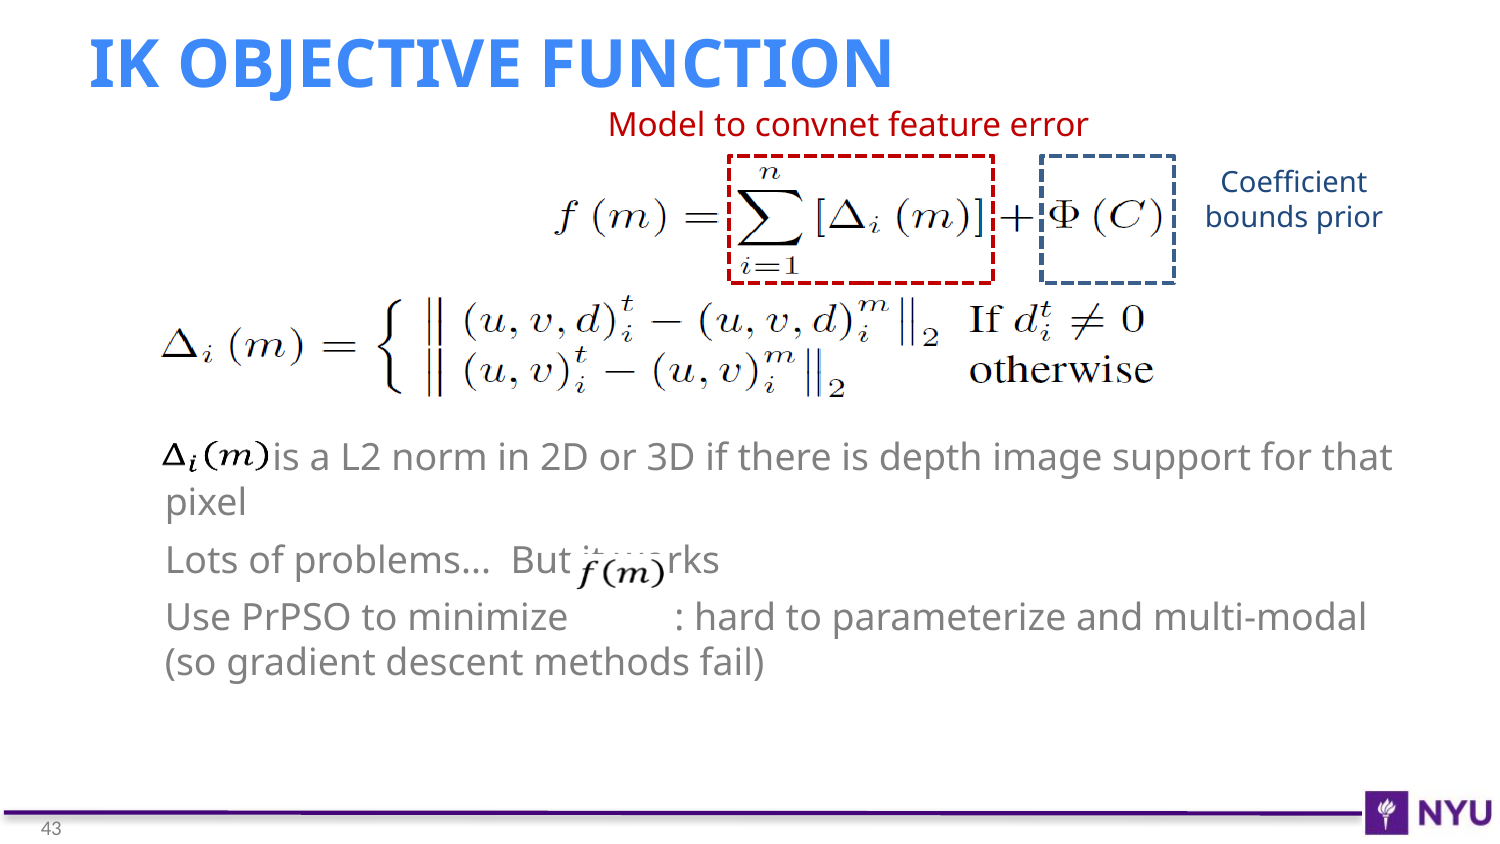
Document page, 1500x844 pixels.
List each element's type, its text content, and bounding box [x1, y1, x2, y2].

picture [569, 554, 668, 591]
title IK Objective Function [75, 23, 1425, 109]
slide_number 43 [17, 807, 77, 844]
picture [1362, 789, 1495, 838]
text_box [140, 95, 1403, 415]
list is a L2 norm in 2D or 3D if there is depth image support for that pixel Lots of problems... But it works Use PrPSO to minimize : hard to parameterize and multi-modal (so gradient descent methods fail) [75, 120, 1450, 786]
picture [158, 439, 273, 475]
